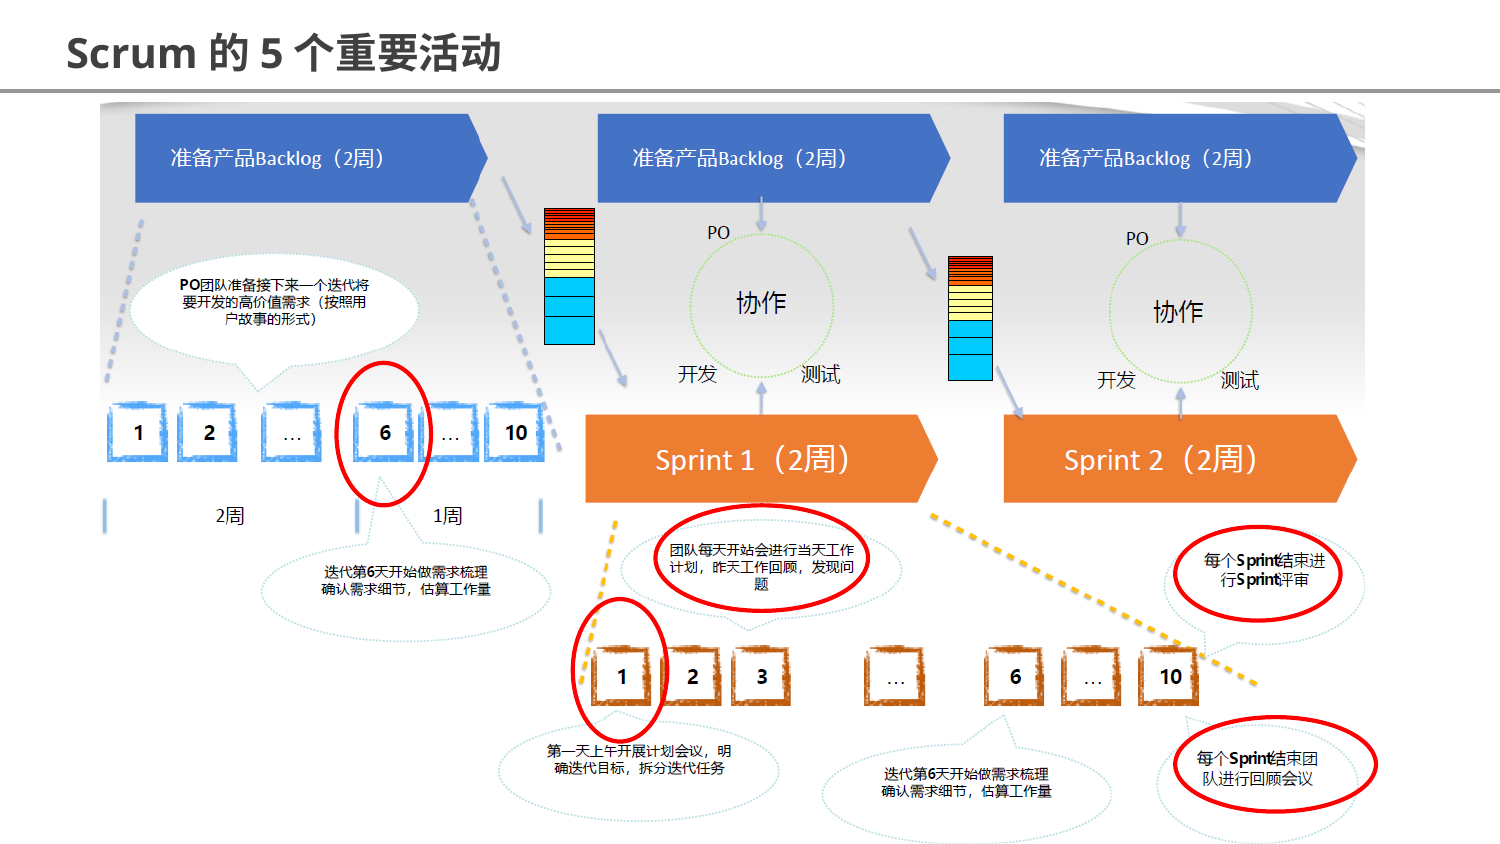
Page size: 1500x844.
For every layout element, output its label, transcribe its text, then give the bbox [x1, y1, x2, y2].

picture [100, 101, 1365, 844]
text_box Scrum的5个重要活动 [51, 9, 632, 85]
text_box [1368, 742, 1379, 786]
